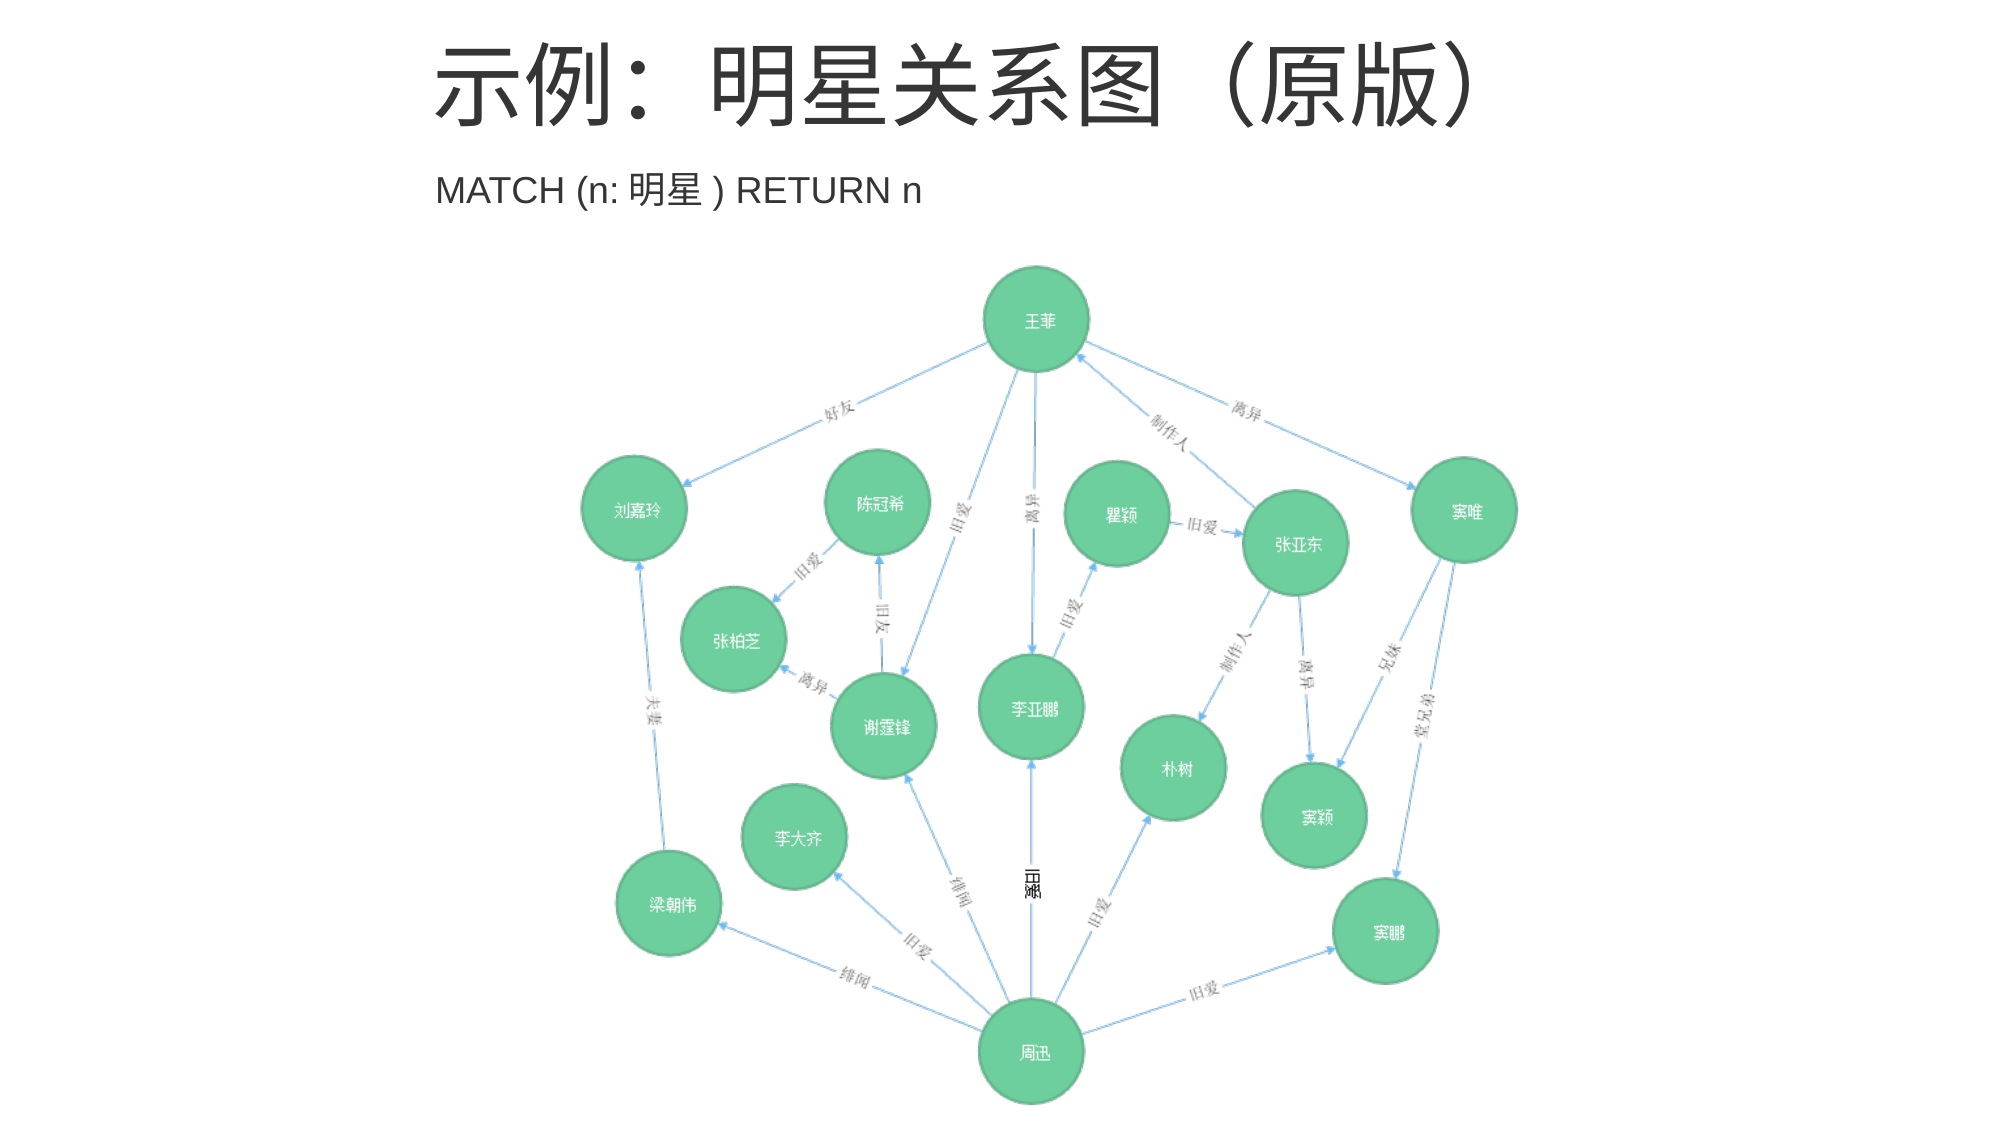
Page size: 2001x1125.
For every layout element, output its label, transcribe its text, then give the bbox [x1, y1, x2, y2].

title 示例：明星关系图（原版） [408, 18, 1557, 161]
picture [577, 262, 1523, 1110]
text_box MATCH (n:明星) RETURN n [420, 159, 1208, 219]
